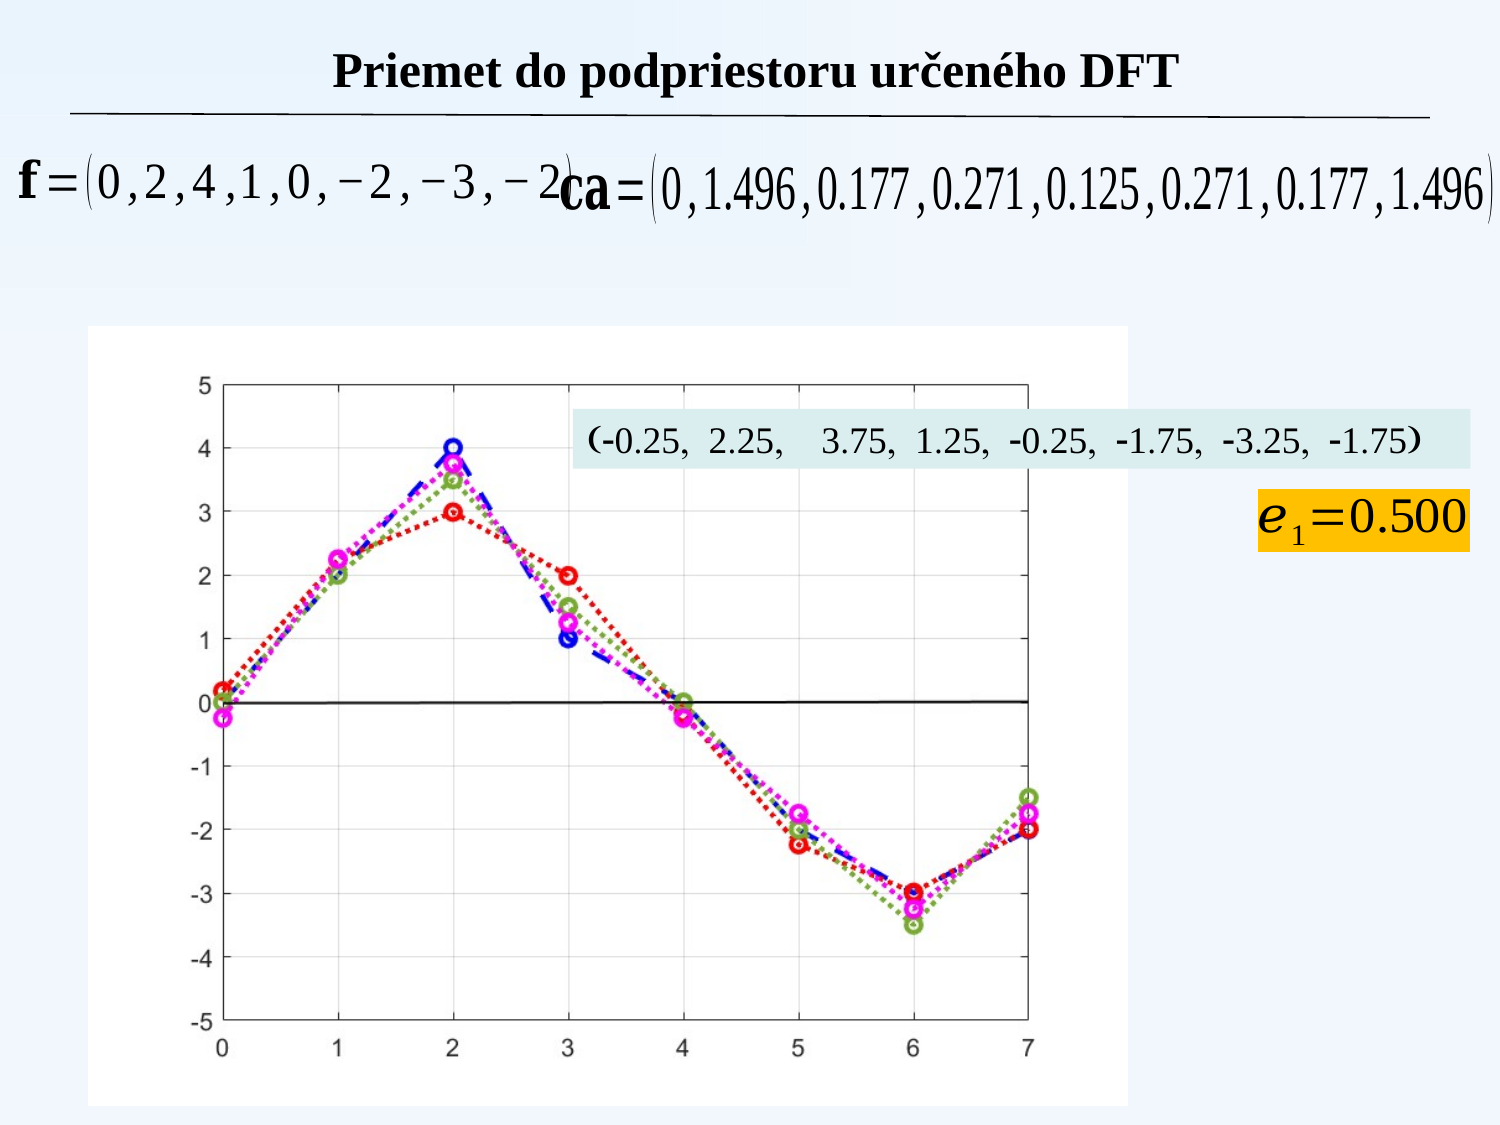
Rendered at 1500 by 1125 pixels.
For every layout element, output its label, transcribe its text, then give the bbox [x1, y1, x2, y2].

picture [88, 325, 1128, 1106]
text_box Priemet do podpriestoru určeného DFT [253, 29, 1270, 105]
